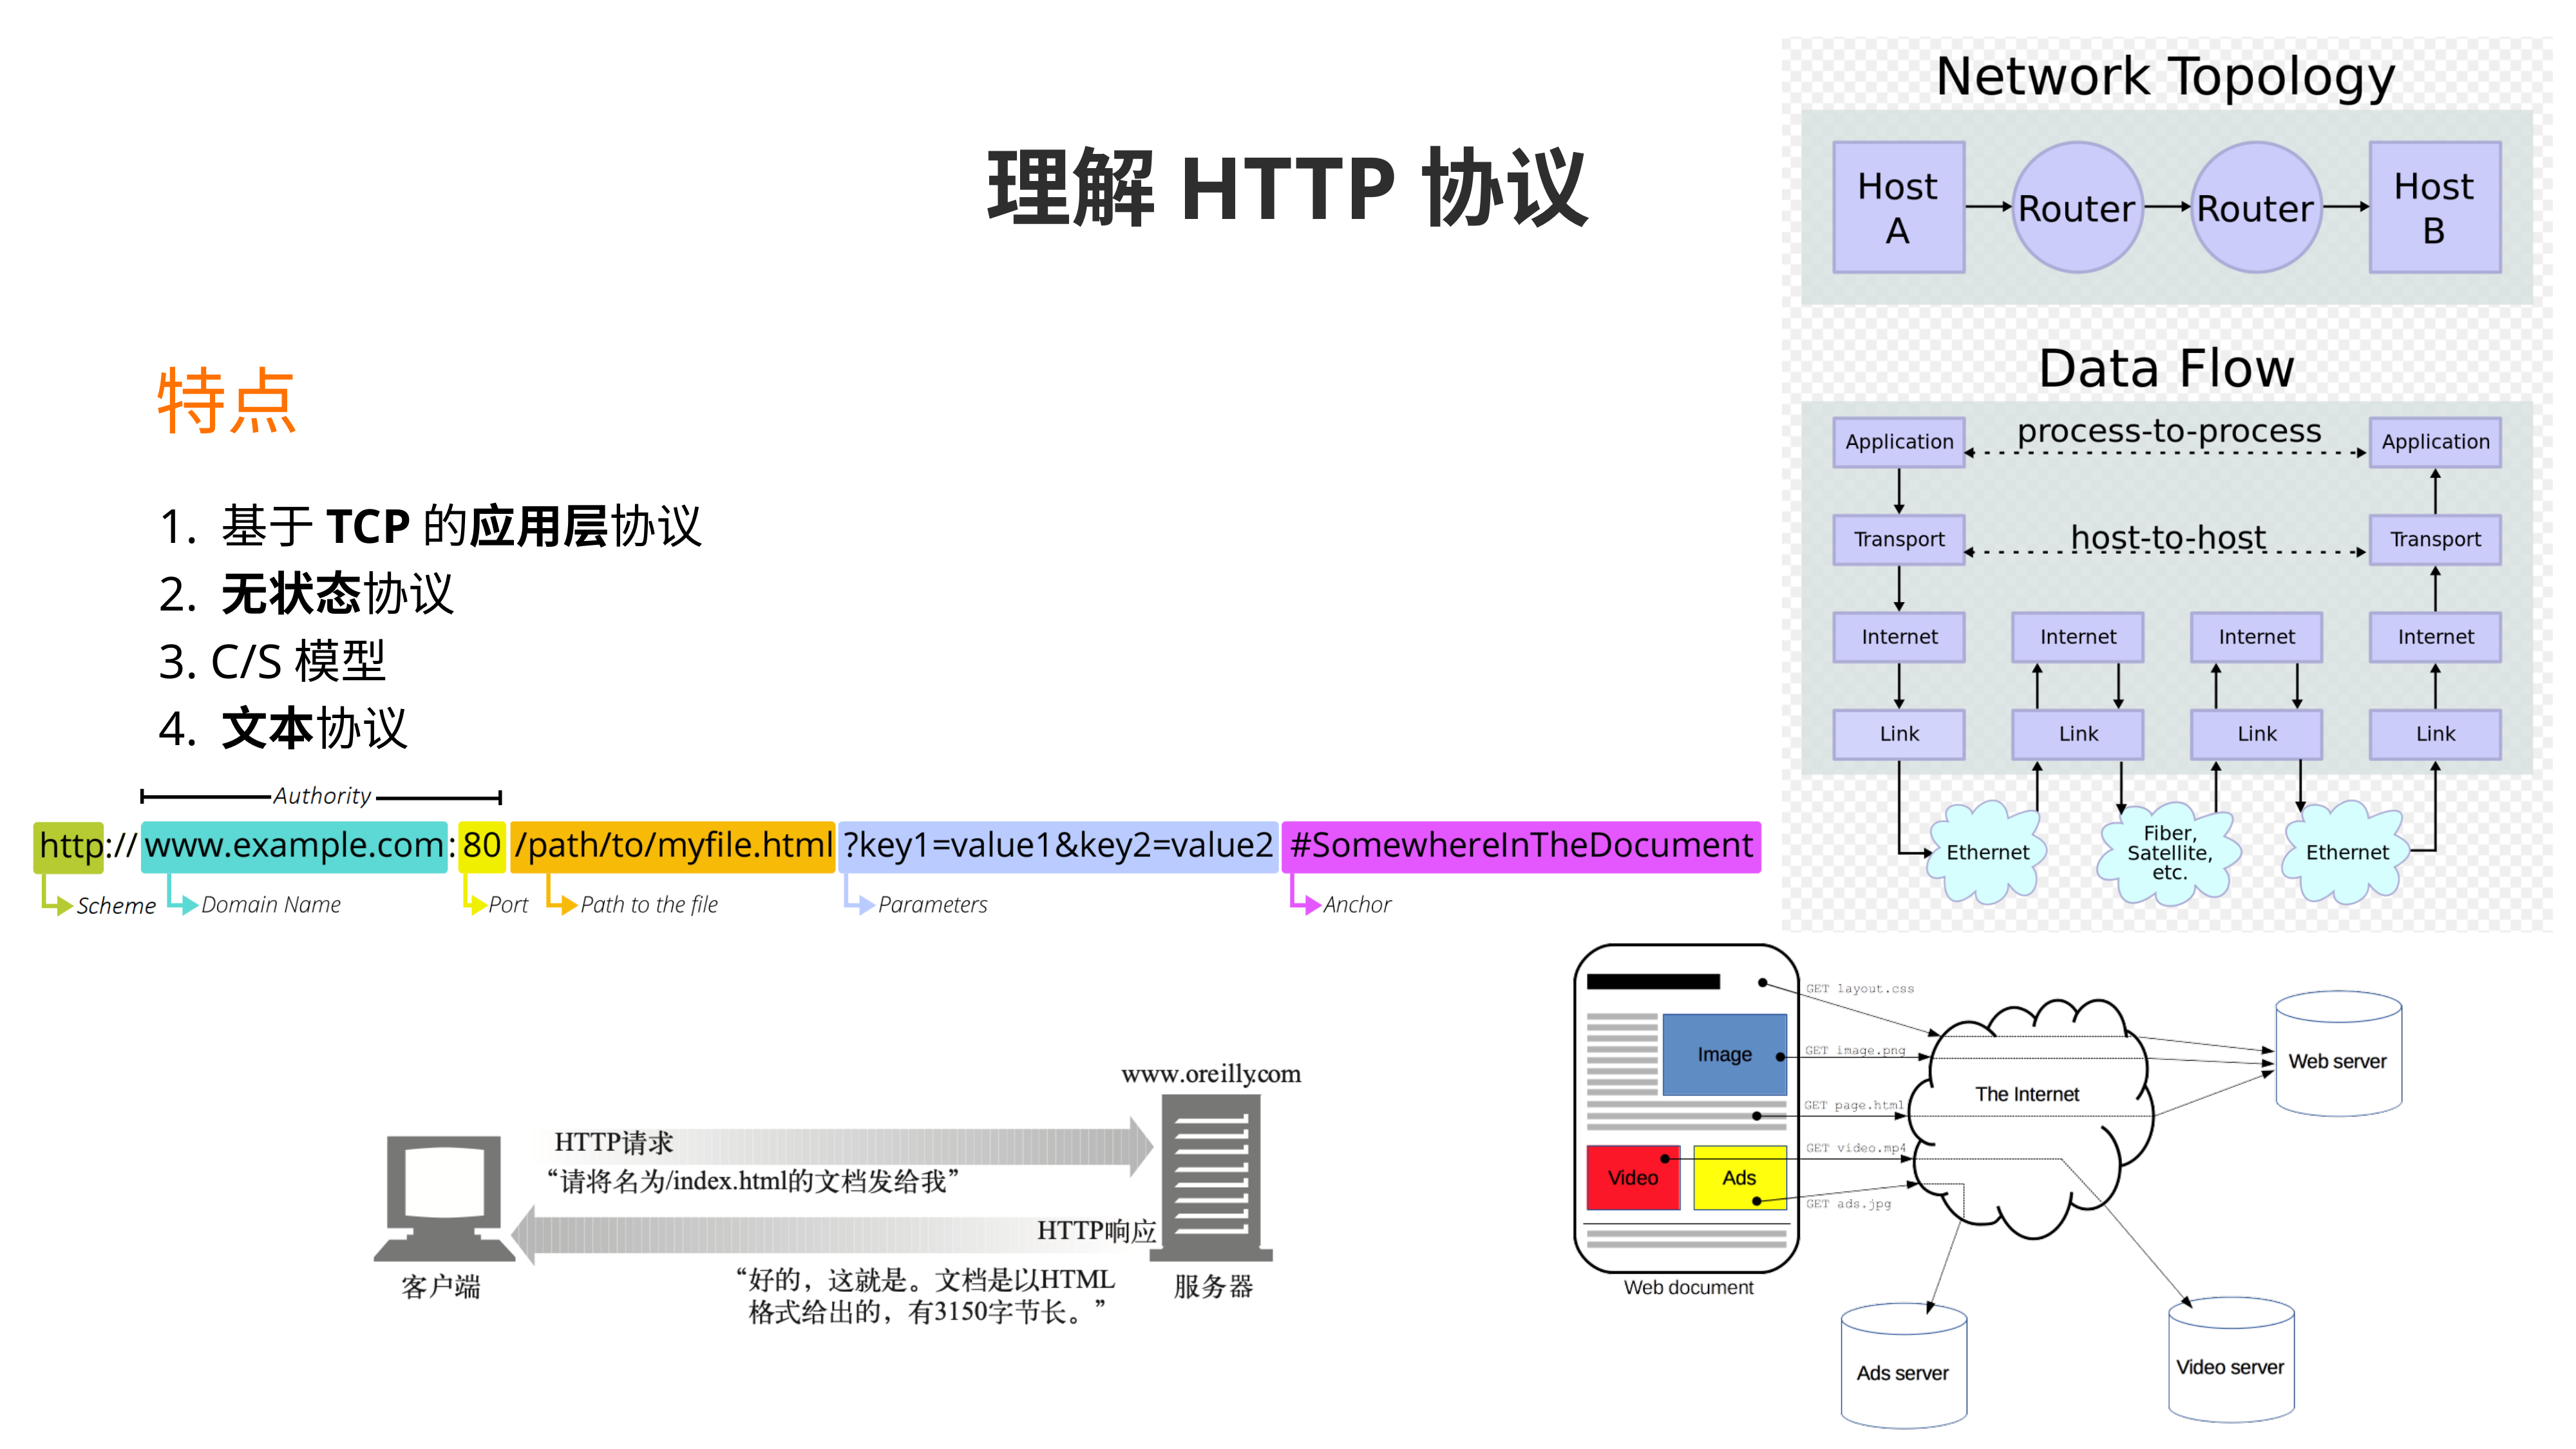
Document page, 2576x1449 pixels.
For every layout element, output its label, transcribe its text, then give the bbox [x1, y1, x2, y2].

title 理解HTTP协议 [310, 99, 1782, 270]
picture [19, 37, 2553, 1441]
picture [352, 1014, 1340, 1359]
list 1. 基于TCP的应用层协议 2. 无状态协议 3. C/S模型 4. 文本协议 [149, 475, 1137, 766]
text_box 特点 [149, 301, 1276, 471]
